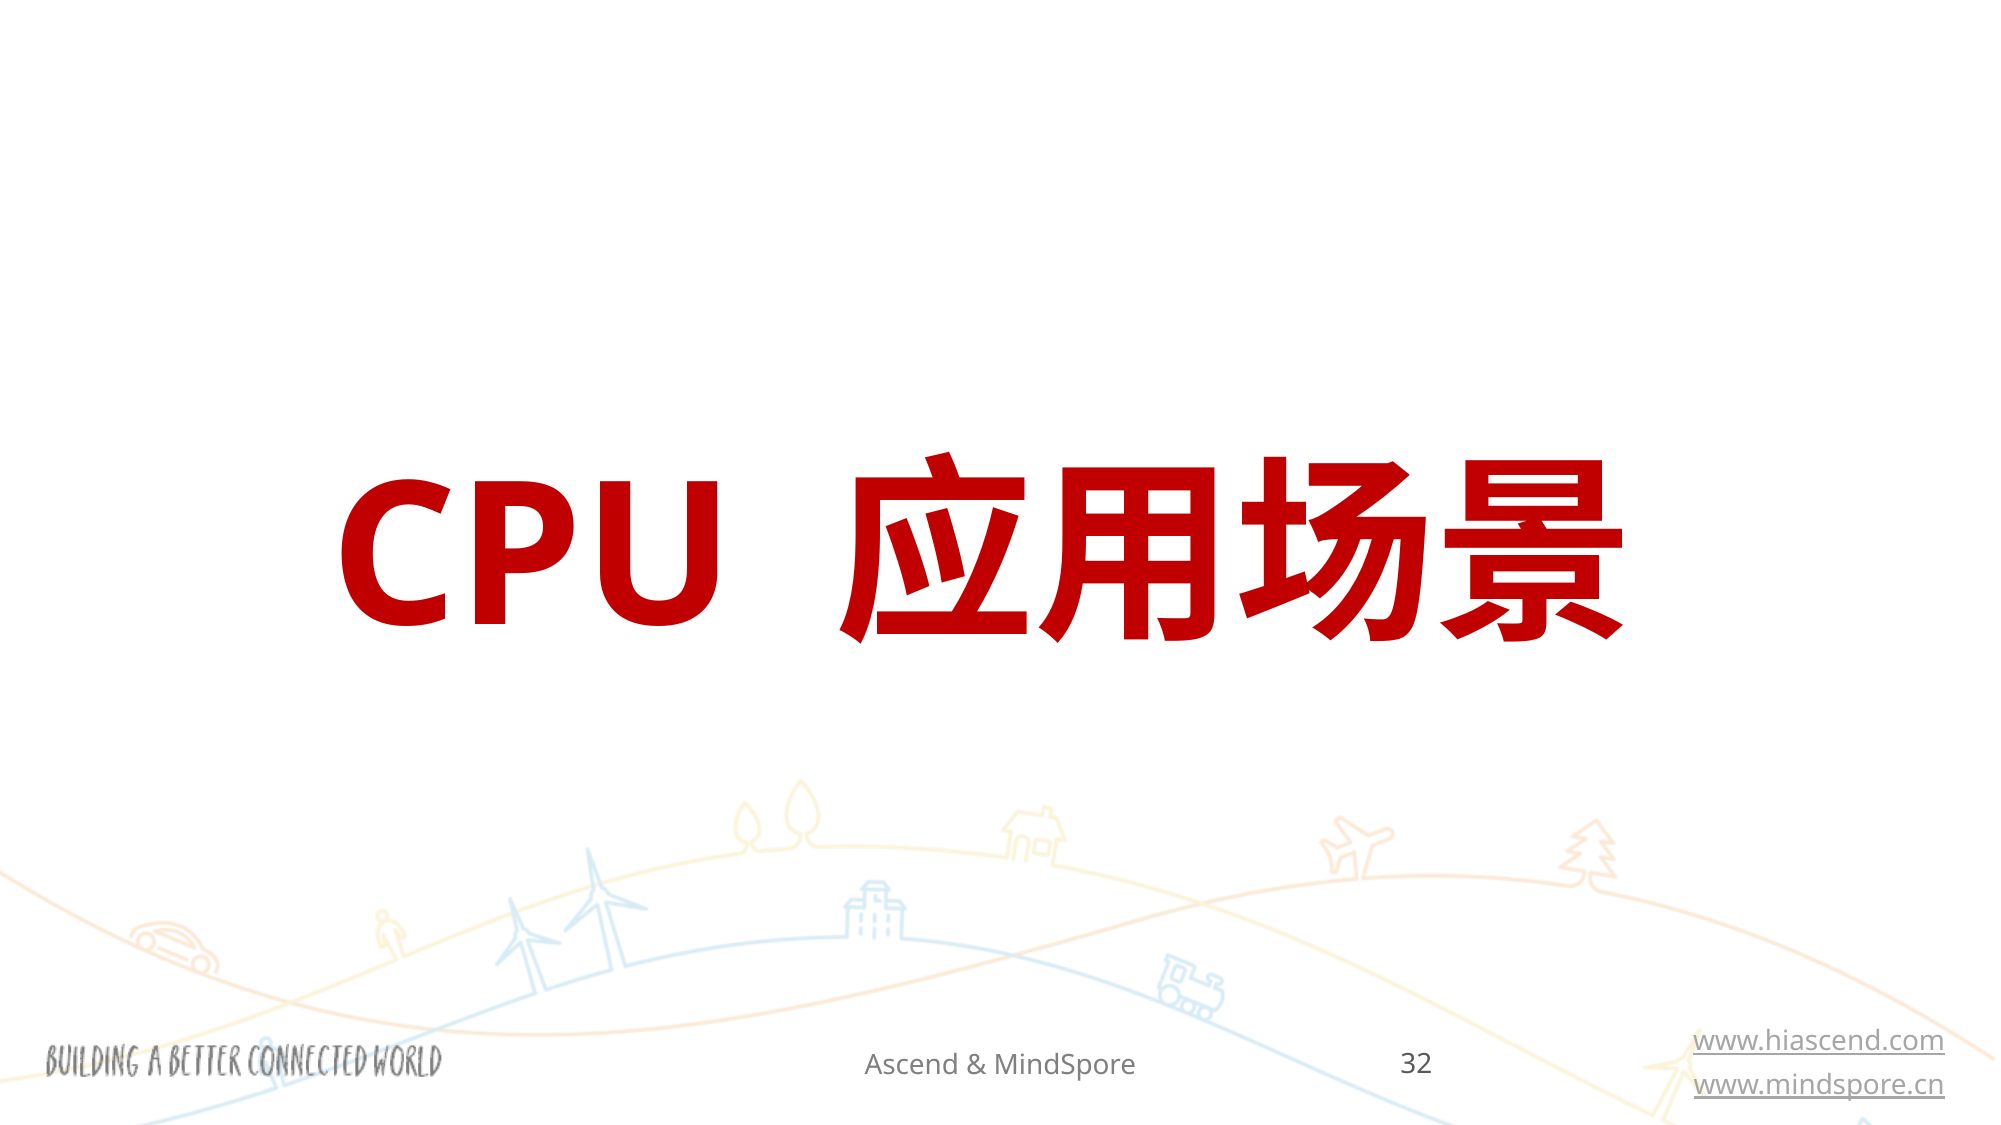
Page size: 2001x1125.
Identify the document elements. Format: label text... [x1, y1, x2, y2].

title CPU 应用场景 [102, 111, 1863, 929]
picture [23, 1023, 468, 1105]
